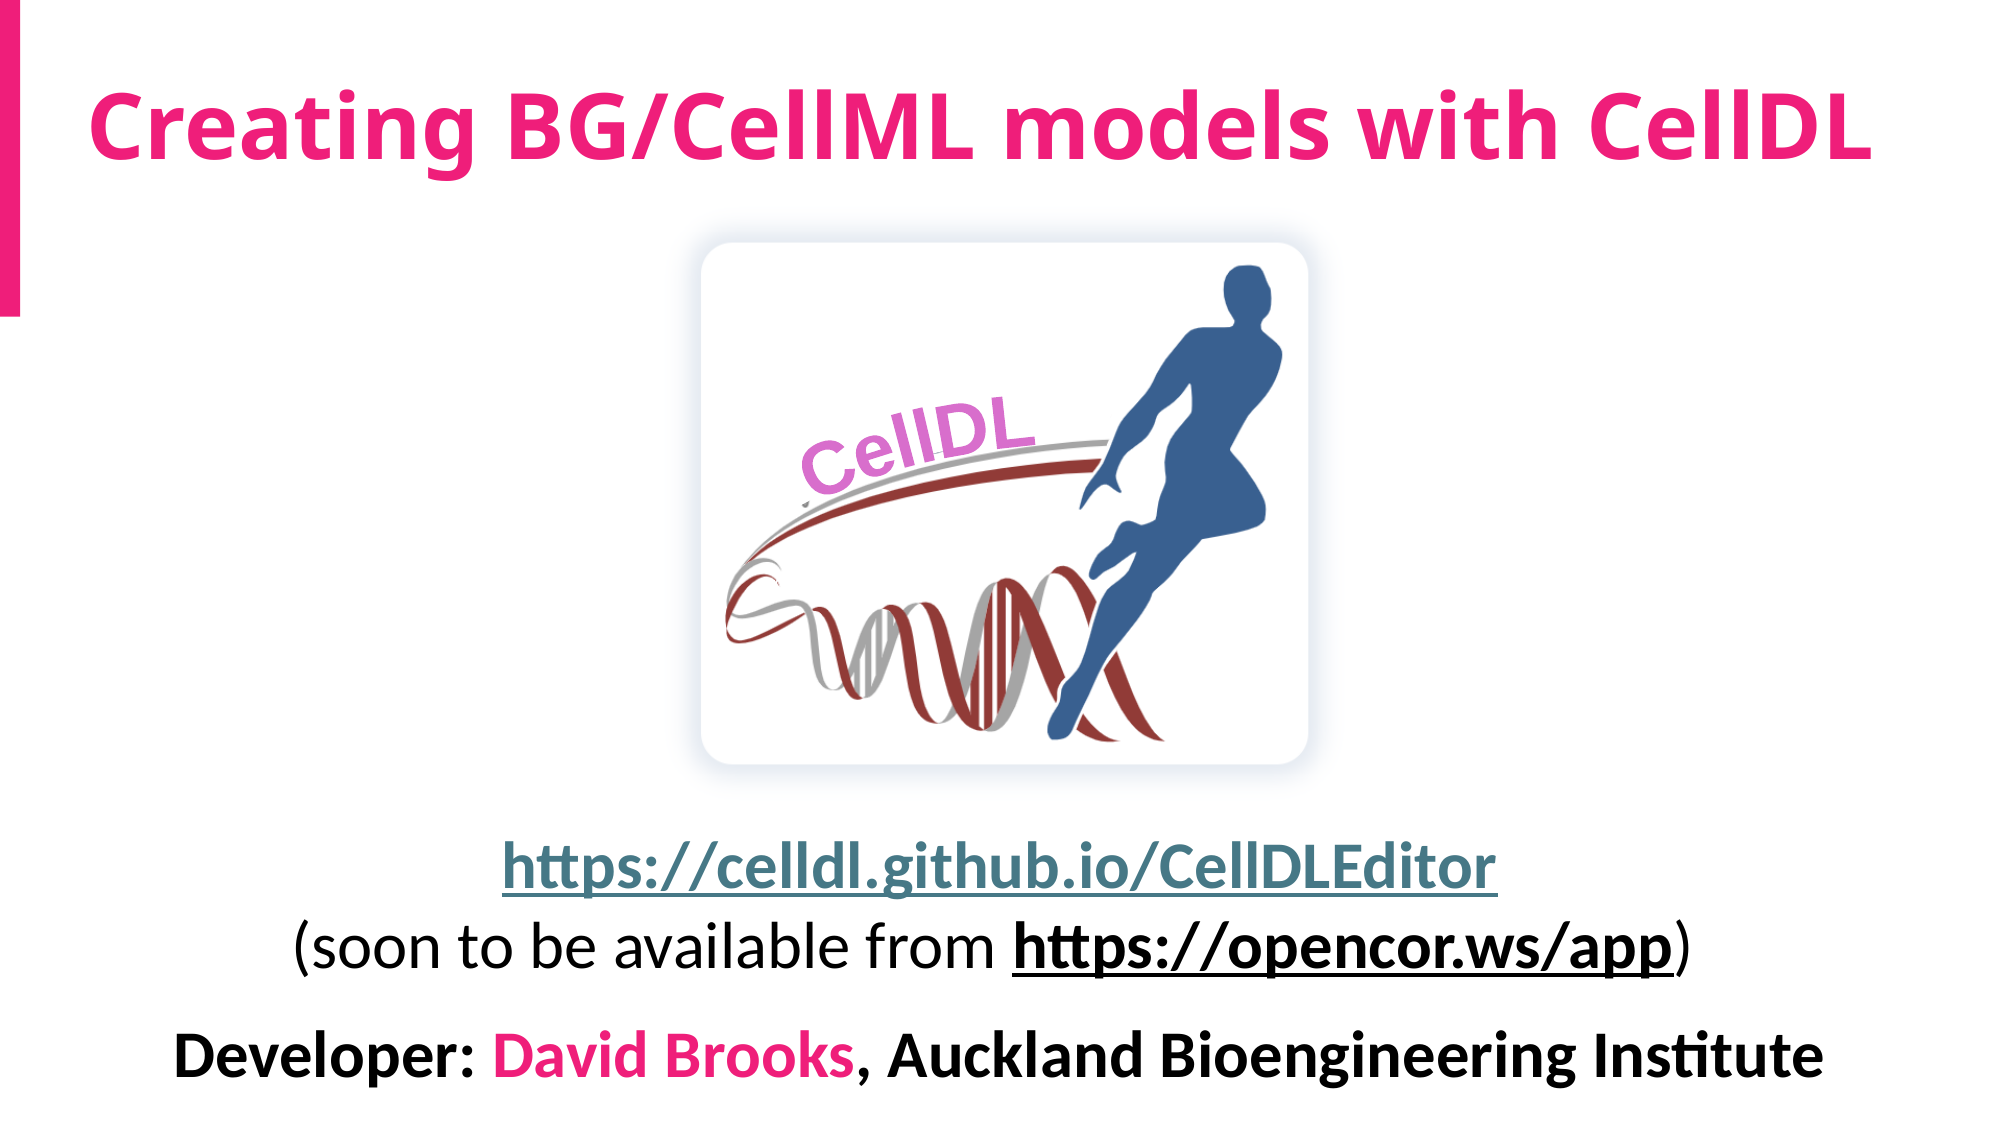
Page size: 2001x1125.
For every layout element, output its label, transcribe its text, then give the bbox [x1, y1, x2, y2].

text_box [651, 204, 1348, 801]
text_box https://celldl.github.io/CellDLEditor (soon to be available from https://opencor.ws/app) [250, 814, 1750, 989]
text_box [0, 0, 22, 318]
text_box Creating BG/CellML models with CellDL [22, 60, 2000, 186]
text_box Developer: David Brooks, Auckland Bioengineering Institute [158, 1003, 1842, 1099]
